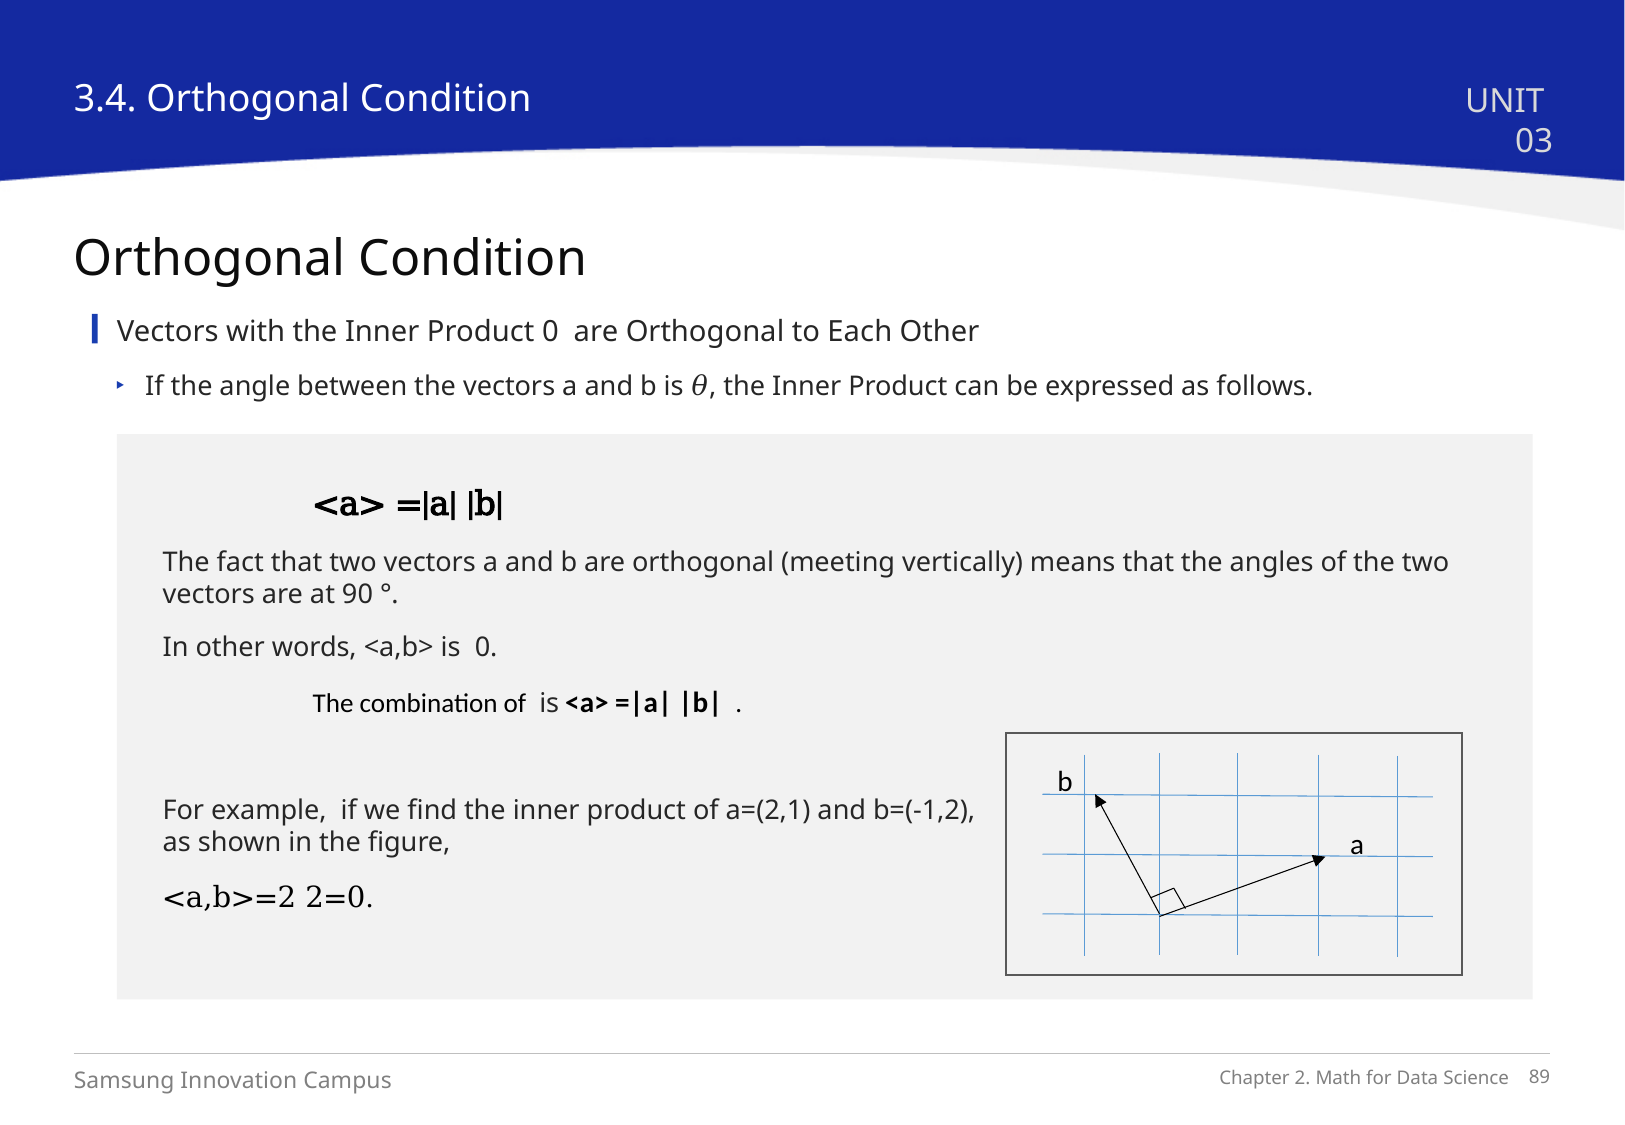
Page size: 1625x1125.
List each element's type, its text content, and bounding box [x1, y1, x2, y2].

text_box If the angle between the vectors a and b is 𝜃, the Inner Product can be expressed as follows. [114, 355, 1532, 414]
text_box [91, 311, 1533, 348]
picture [0, 0, 1625, 1125]
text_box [116, 434, 1533, 1000]
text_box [73, 73, 1554, 120]
text_box Orthogonal Condition [73, 224, 1552, 287]
